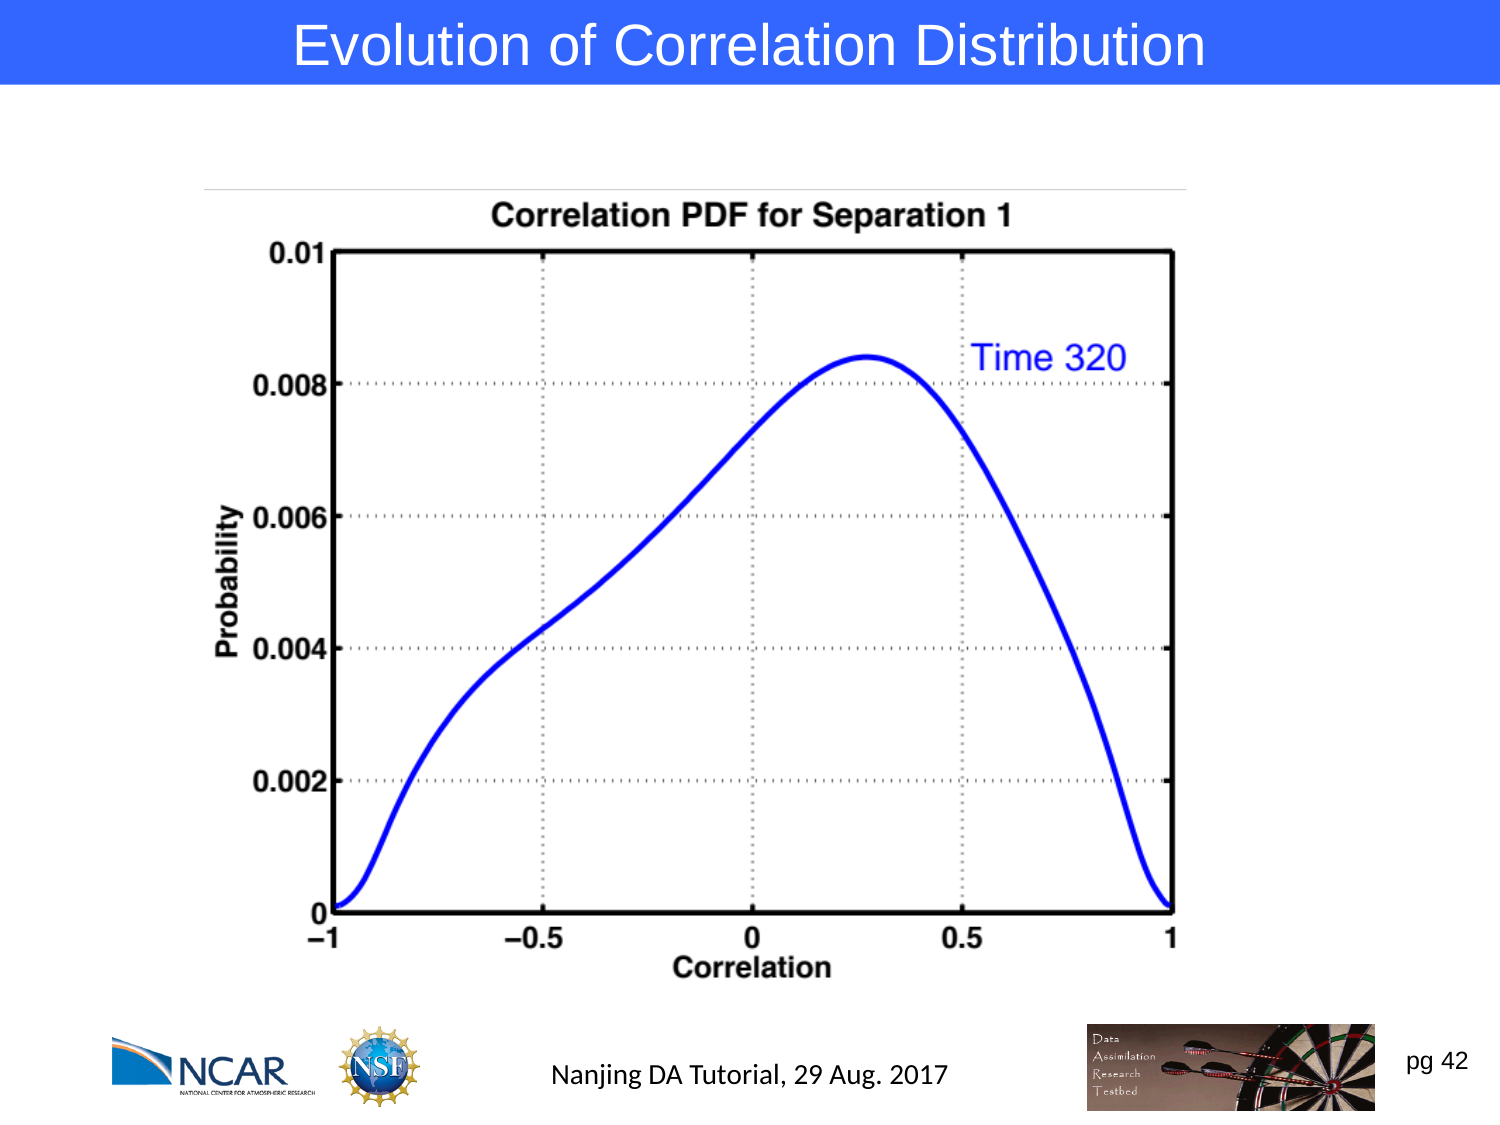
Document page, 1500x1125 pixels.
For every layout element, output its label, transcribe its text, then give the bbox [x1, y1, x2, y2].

footer Nanjing DA Tutorial, 29 Aug. 2017 [512, 1042, 988, 1103]
picture [112, 1037, 315, 1095]
text_box Evolution of Correlation Distribution [0, 0, 1500, 85]
picture [337, 1024, 421, 1108]
picture [1087, 1024, 1375, 1111]
picture [203, 182, 1187, 988]
